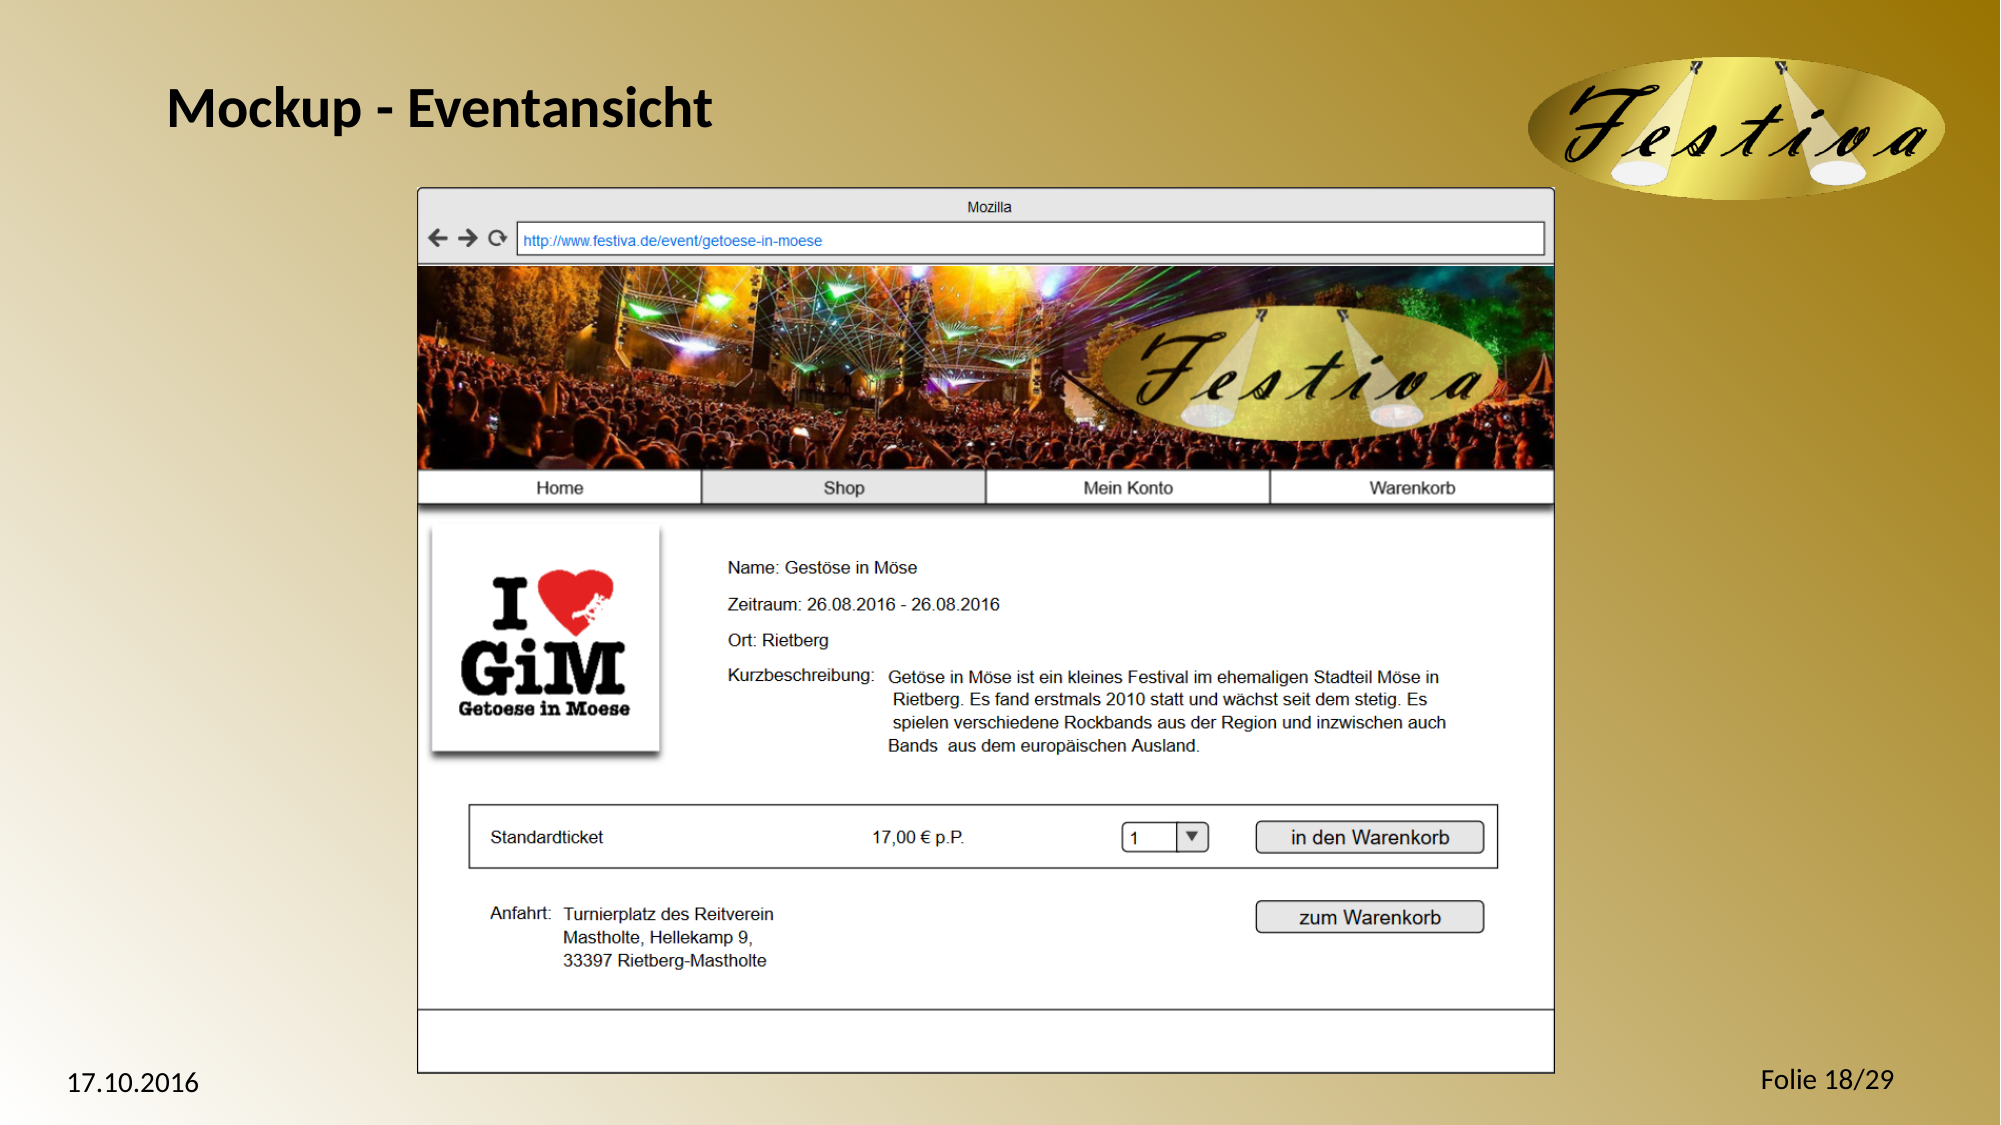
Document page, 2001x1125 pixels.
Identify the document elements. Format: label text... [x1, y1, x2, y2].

text_box Mockup - Eventansicht [151, 62, 1256, 147]
picture [417, 49, 1958, 1074]
